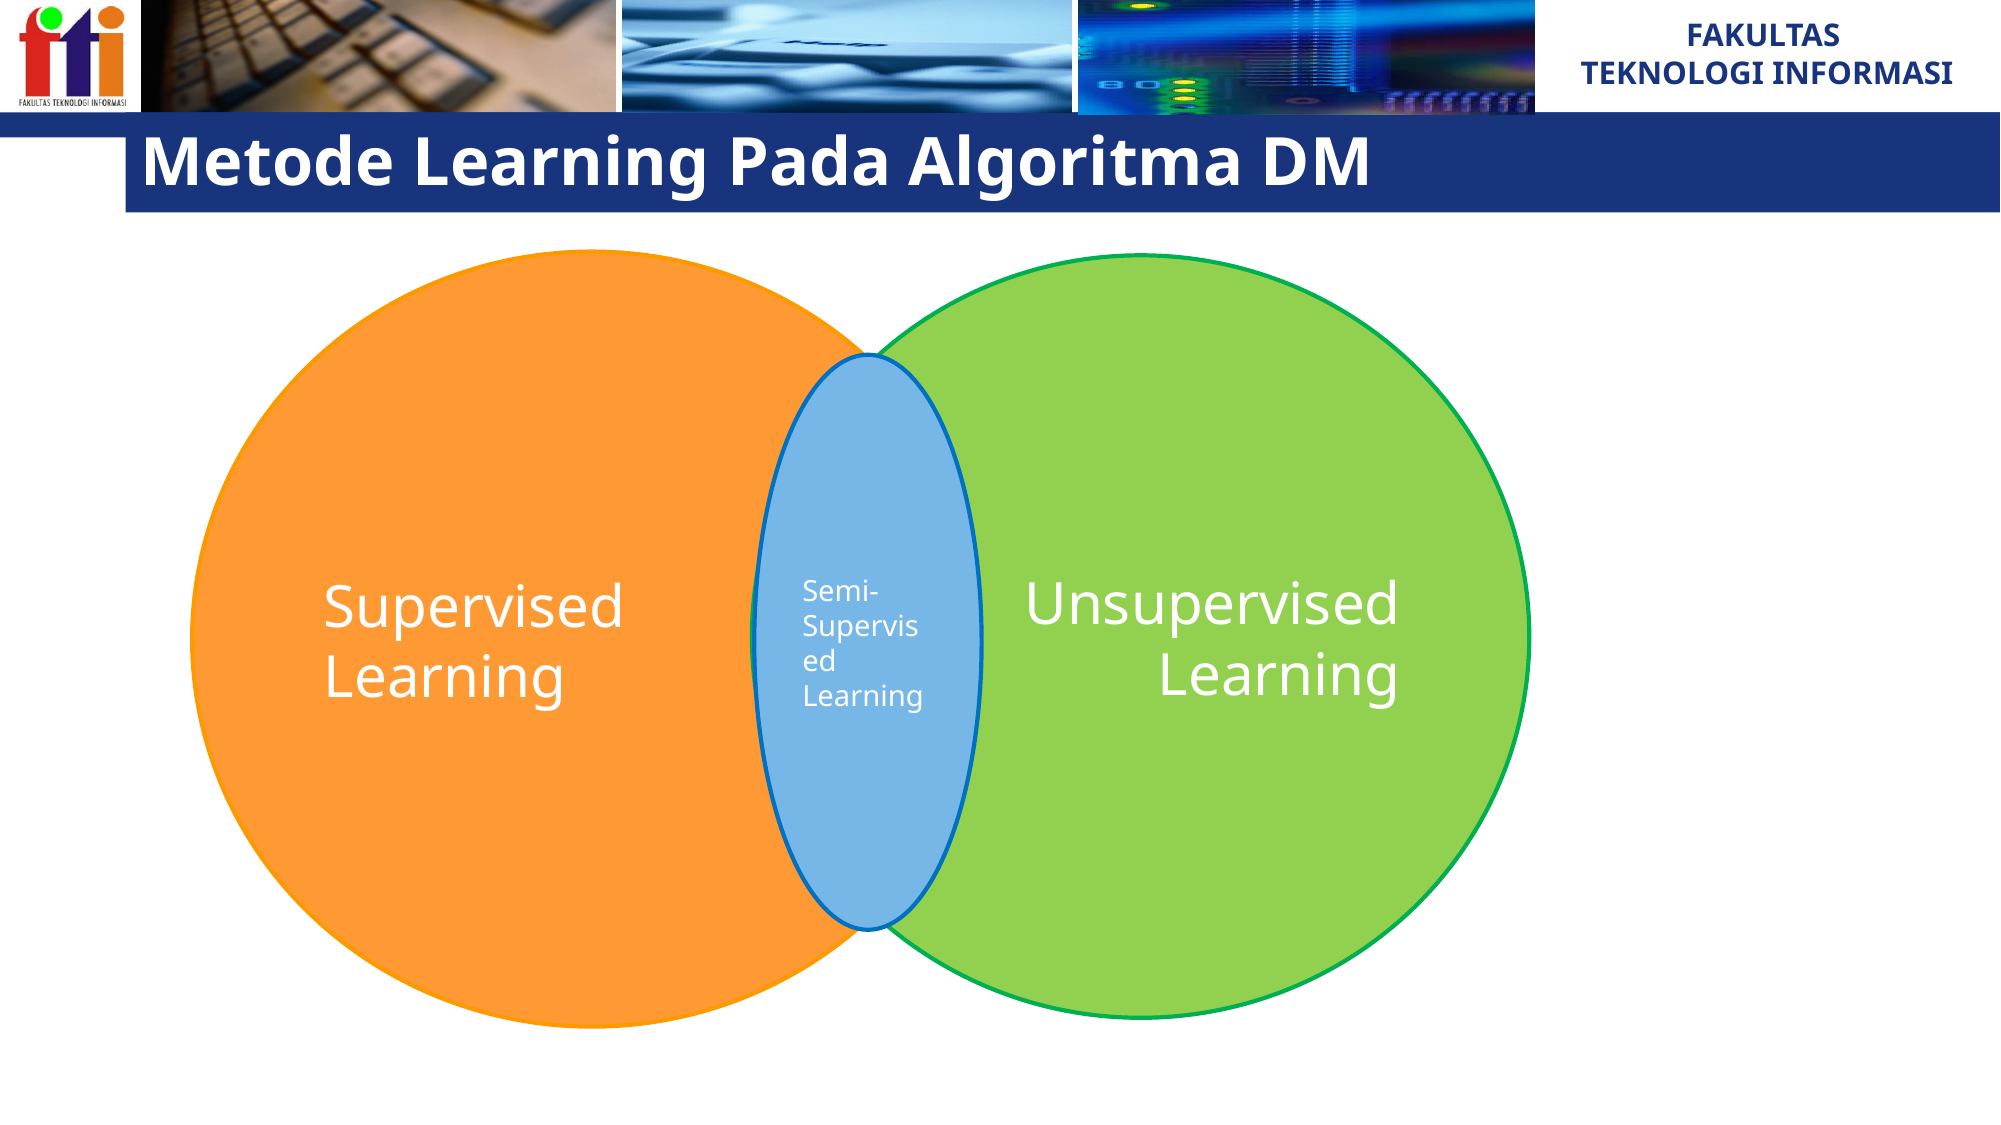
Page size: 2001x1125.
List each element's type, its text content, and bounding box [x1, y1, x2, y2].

picture [141, 0, 616, 104]
picture [19, 6, 126, 106]
picture [622, 0, 1072, 104]
picture [1078, 0, 1535, 104]
text_box Semi-Supervised Learning [752, 352, 984, 932]
title Metode Learning Pada Algoritma DM [125, 104, 1609, 214]
text_box Unsupervised Learning [749, 580, 754, 677]
text_box Supervised Learning [190, 249, 864, 1029]
text_box Unsupervised Learning [877, 253, 1532, 1020]
